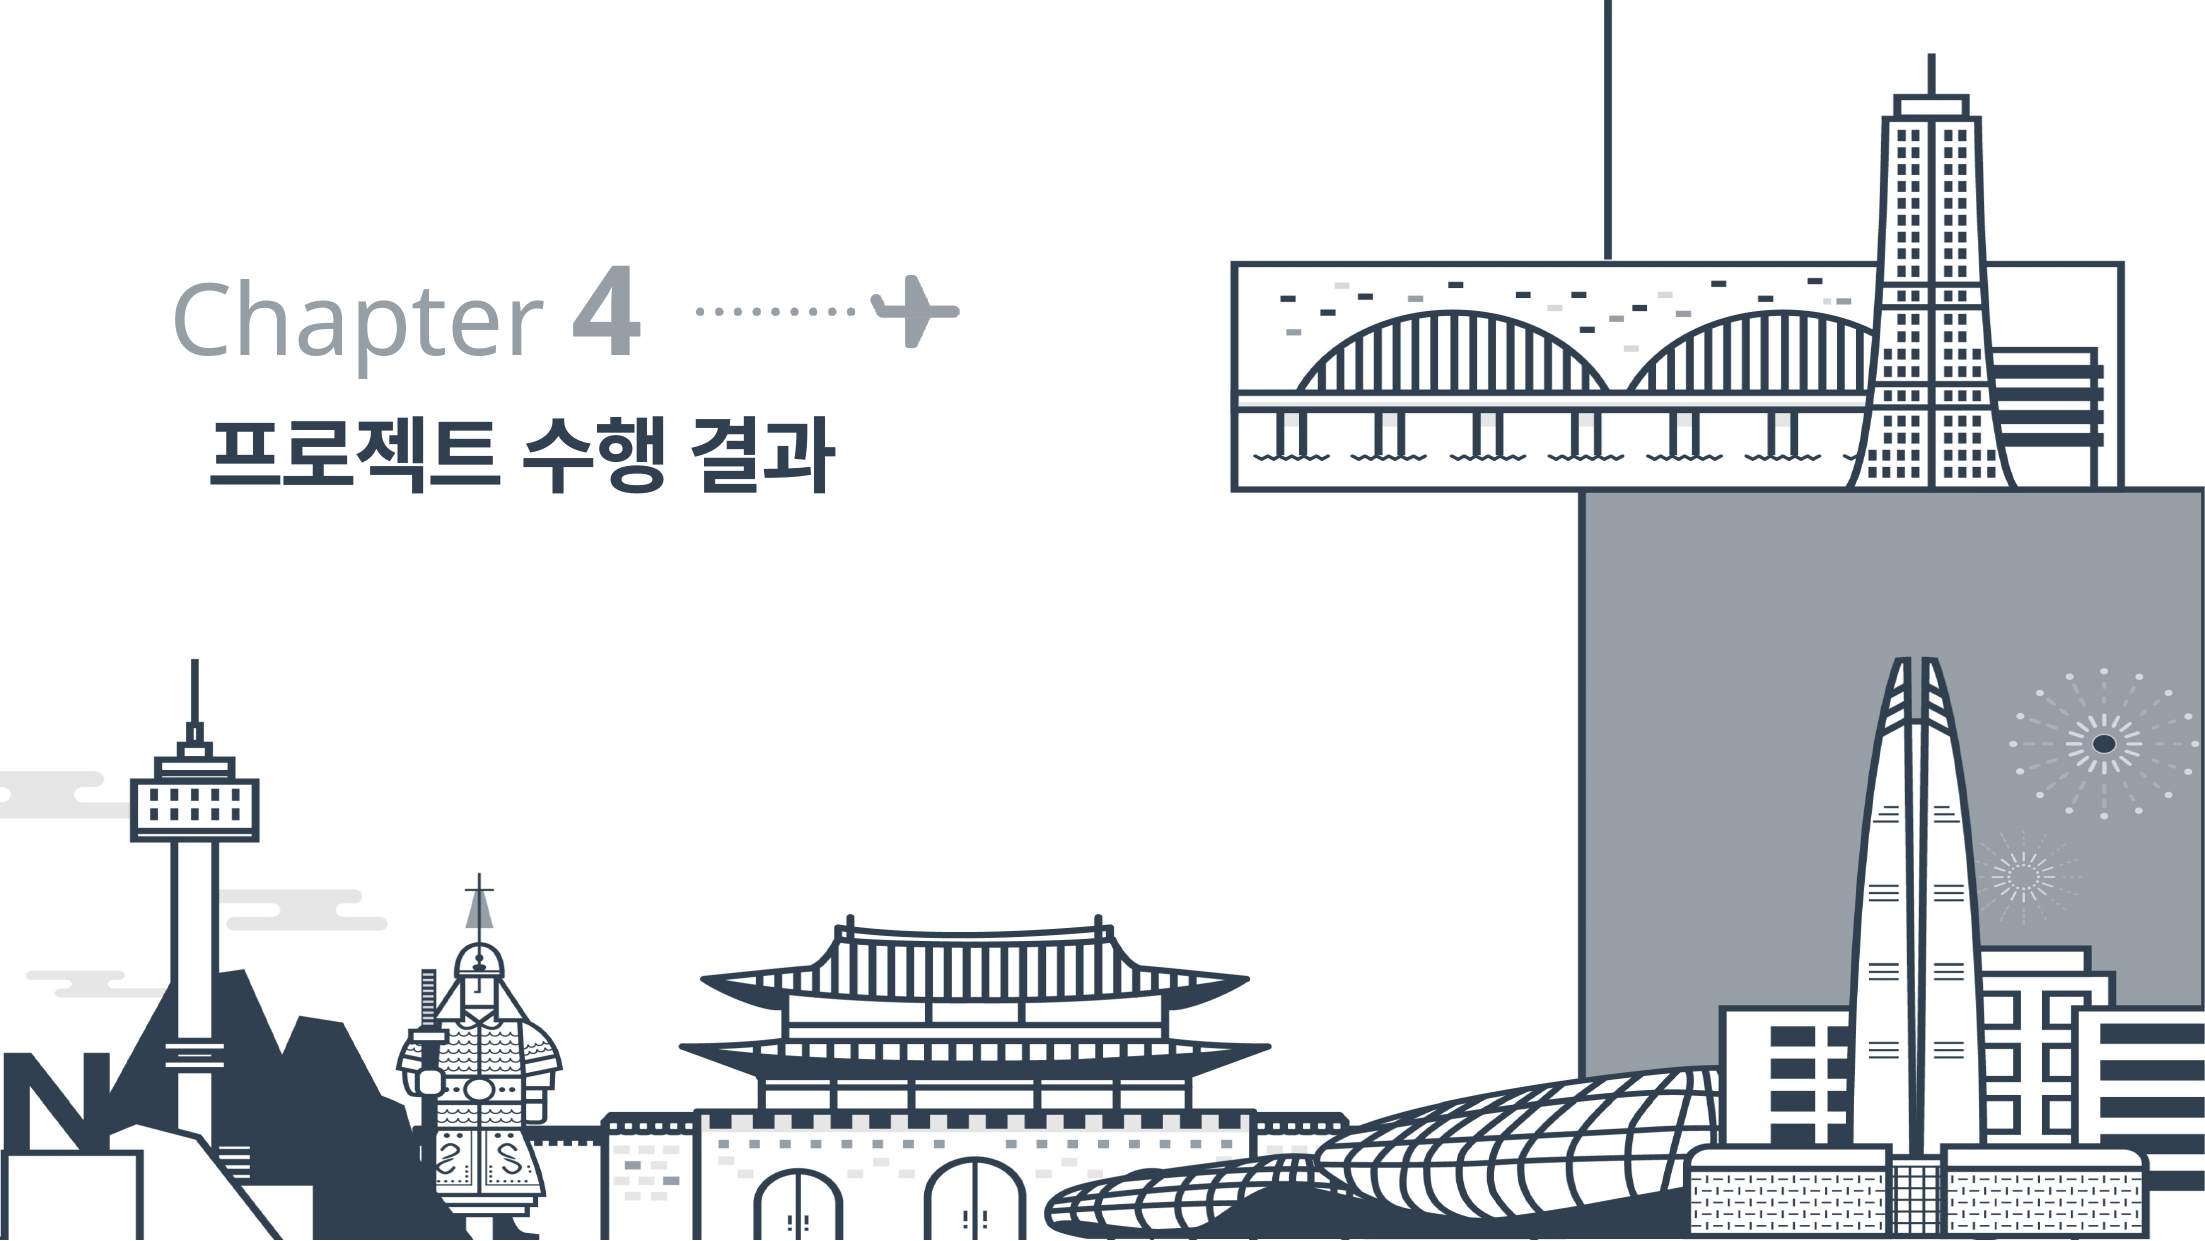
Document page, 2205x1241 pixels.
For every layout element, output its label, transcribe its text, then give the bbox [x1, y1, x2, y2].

text_box 프로젝트 수행 결과 [207, 403, 839, 504]
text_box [172, 229, 961, 382]
picture [0, 0, 2205, 1240]
